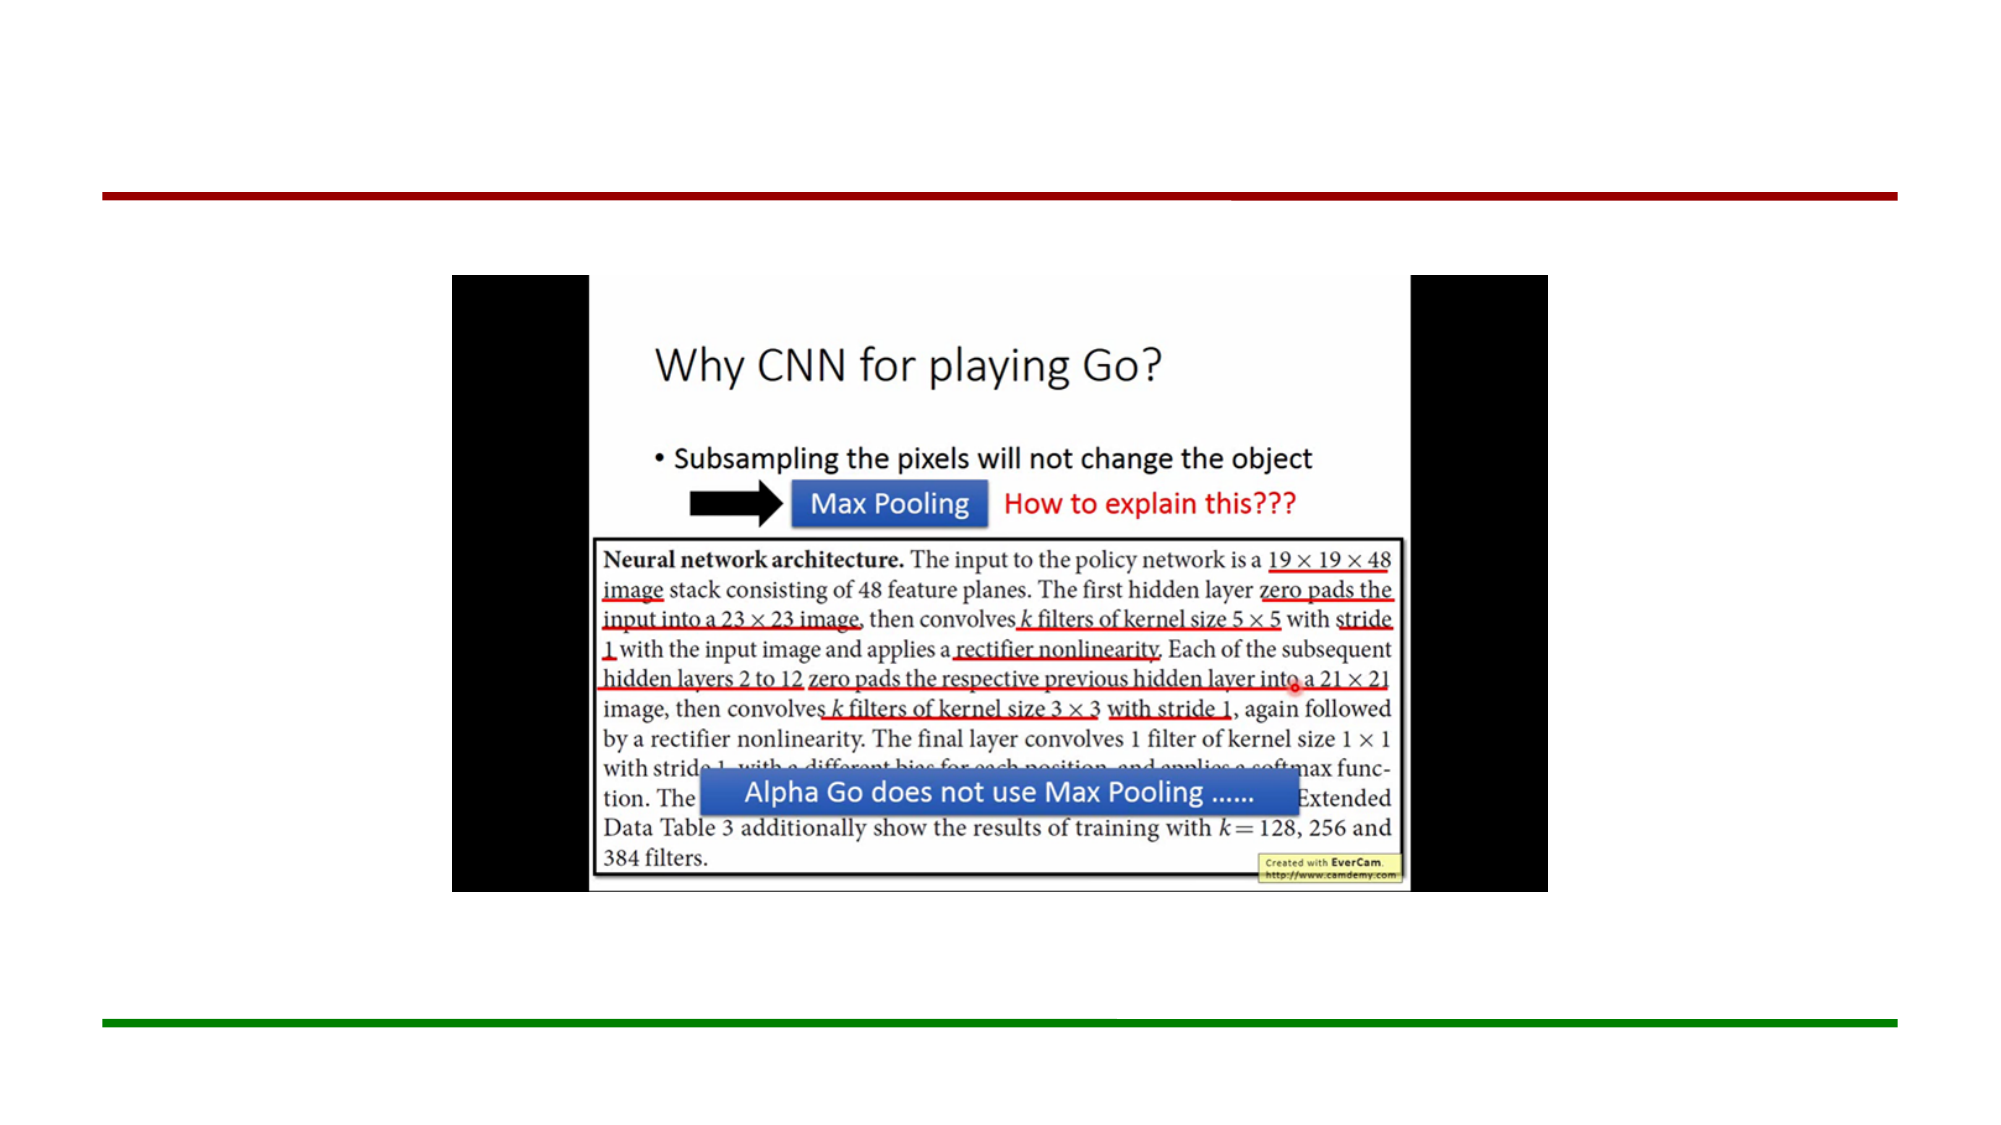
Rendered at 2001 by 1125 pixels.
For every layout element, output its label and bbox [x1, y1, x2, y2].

list [452, 275, 1548, 892]
